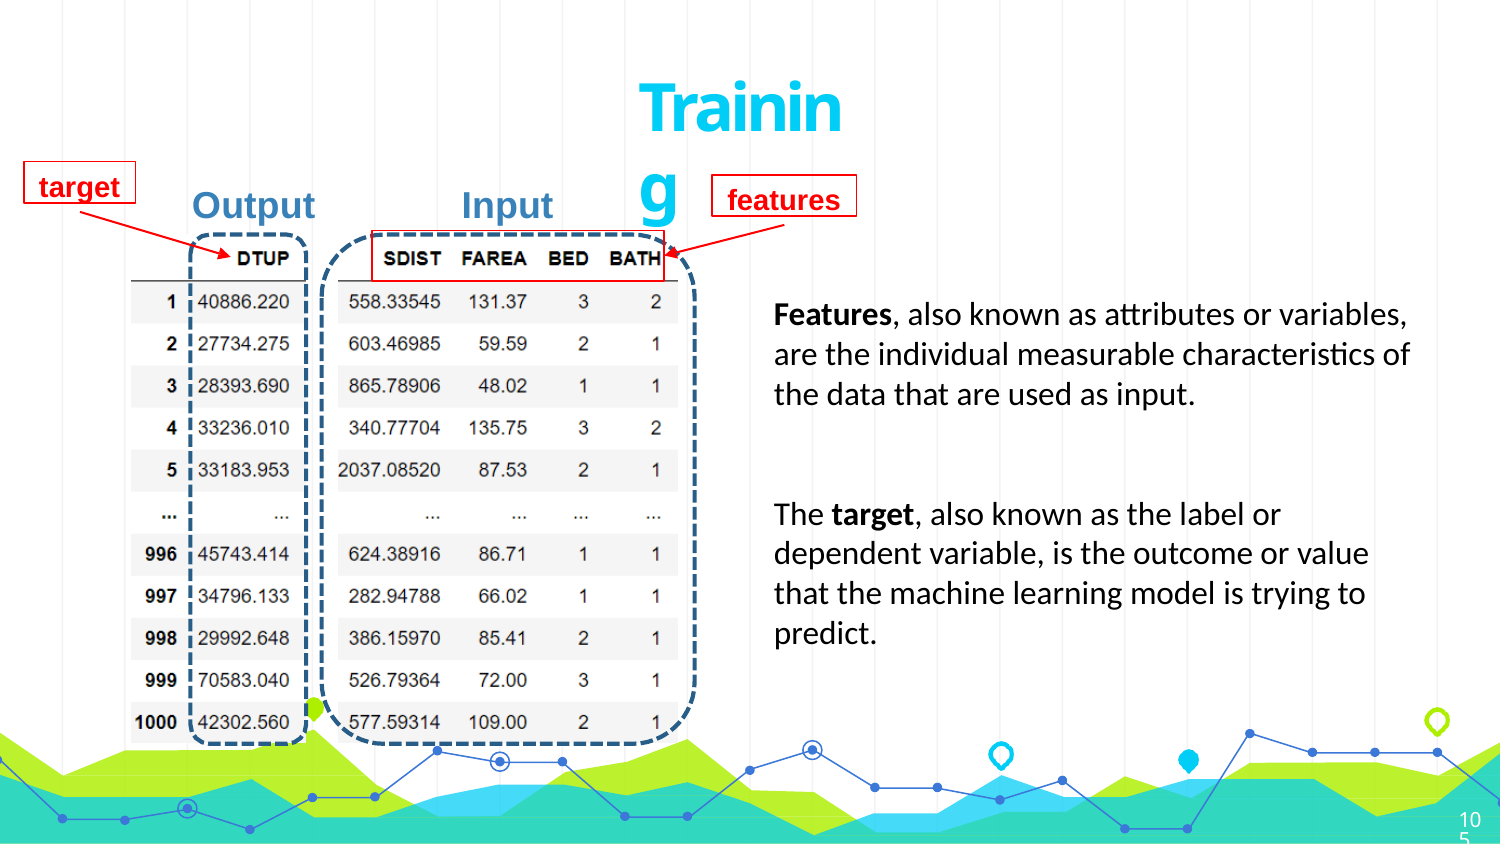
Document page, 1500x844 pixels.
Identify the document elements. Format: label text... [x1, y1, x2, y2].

text_box features [712, 174, 857, 217]
text_box target [23, 161, 136, 204]
text_box [647, 745, 699, 755]
text_box Features, also known as attributes or variables, are the individual measurable characteristics of the data that are used as input. The target, also known as the label or dependent variable, is the outcome or value that the machine learning model is trying to predict. [759, 284, 1443, 659]
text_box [370, 223, 785, 283]
text_box [127, 750, 342, 755]
text_box Input [459, 178, 556, 222]
text_box [79, 210, 151, 232]
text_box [131, 234, 695, 745]
picture [1178, 749, 1199, 774]
picture [988, 741, 1014, 771]
text_box 105 [1452, 800, 1486, 835]
title Training [636, 62, 864, 225]
text_box Output [189, 178, 318, 226]
picture [1424, 707, 1450, 737]
